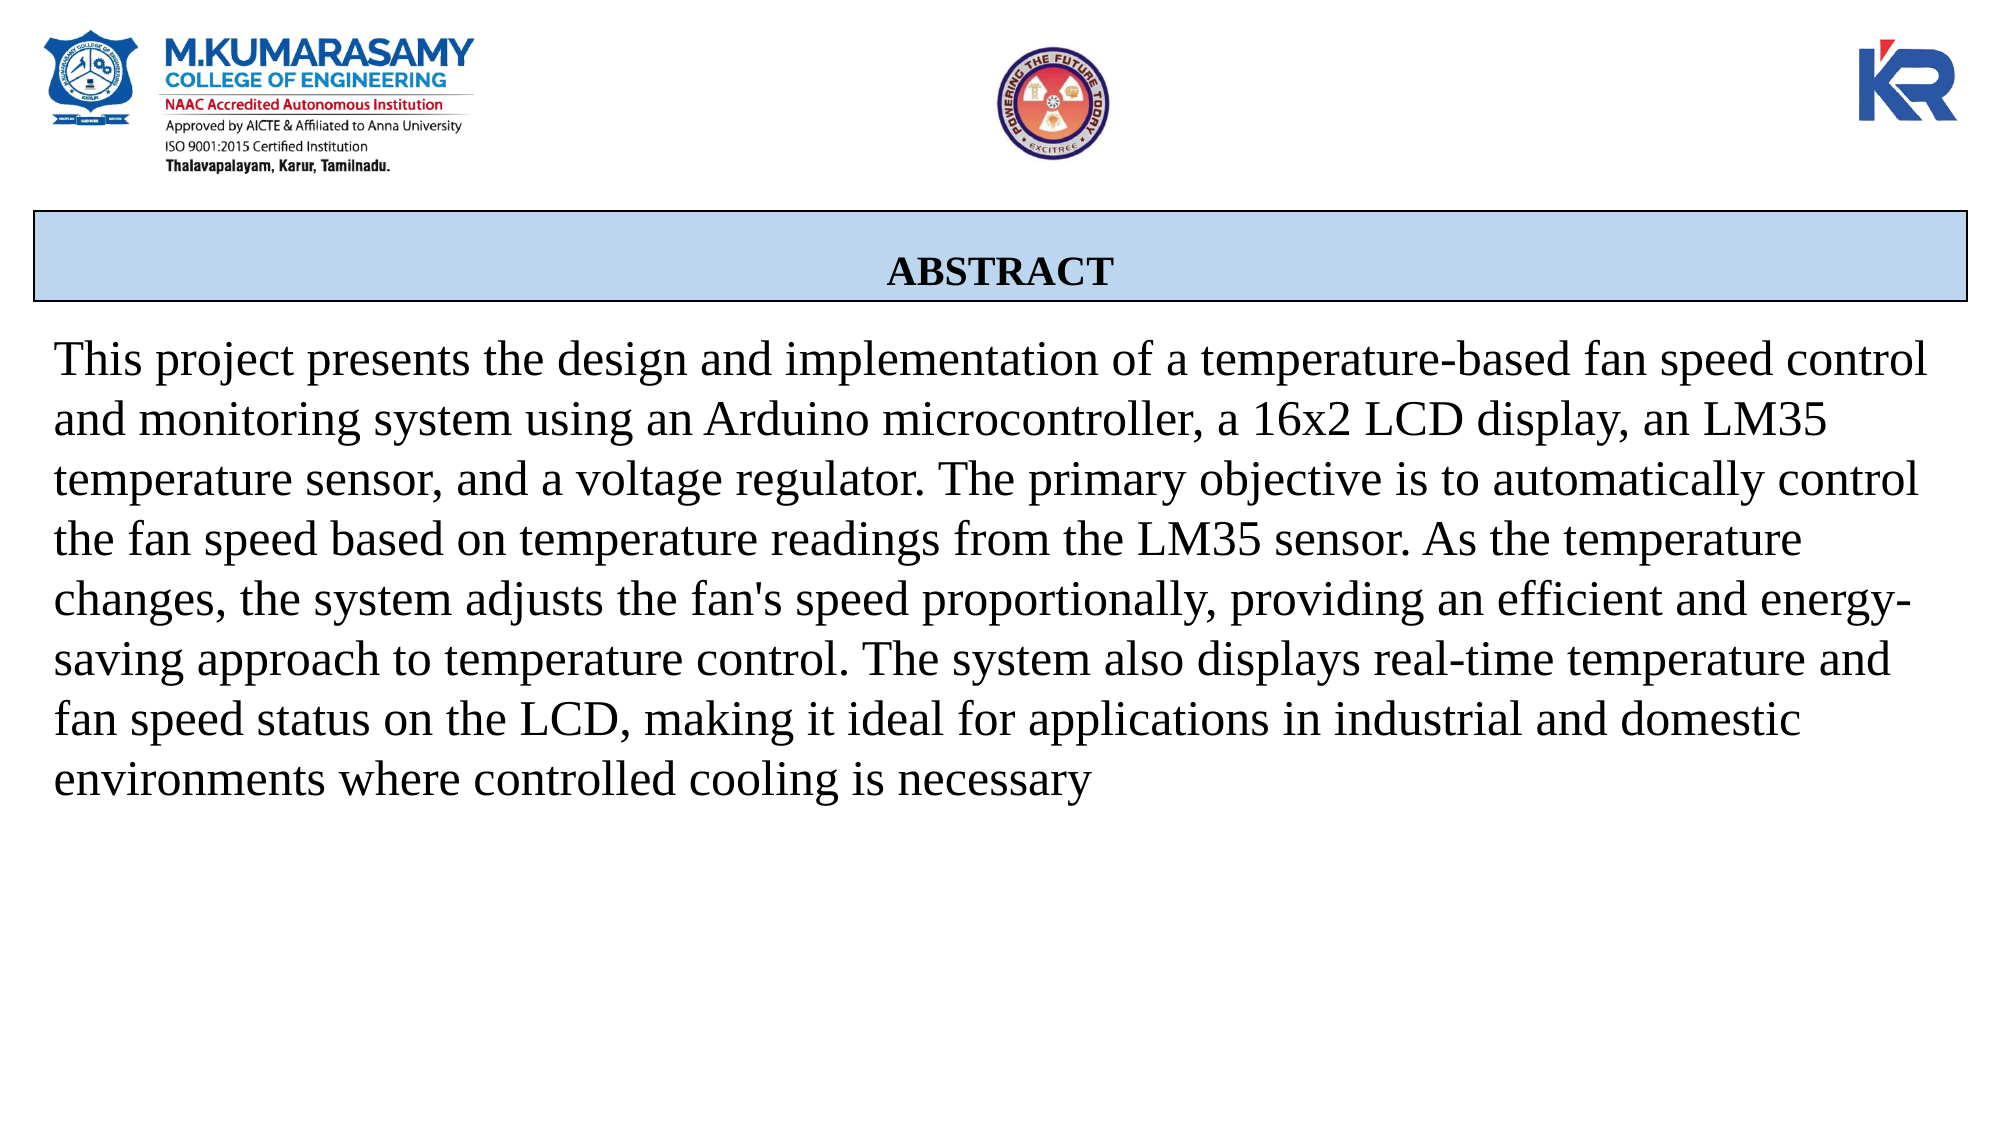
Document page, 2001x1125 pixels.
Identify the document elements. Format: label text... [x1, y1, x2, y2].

picture [972, 43, 1134, 166]
picture [38, 28, 502, 187]
text_box This project presents the design and implementation of a temperature-based fan speed control and monitoring system using an Arduino microcontroller, a 16x2 LCD display, an LM35 temperature sensor, and a voltage regulator. The primary objective is to automatically control the fan speed based on temperature readings from the LM35 sensor. As the temperature changes, the system adjusts the fan's speed proportionally, providing an efficient and energy-saving approach to temperature control. The system also displays real-time temperature and fan speed status on the LCD, making it ideal for applications in industrial and domestic environments where controlled cooling is necessary [38, 317, 1963, 928]
picture [1850, 31, 1963, 136]
text_box ABSTRACT [33, 211, 1967, 302]
